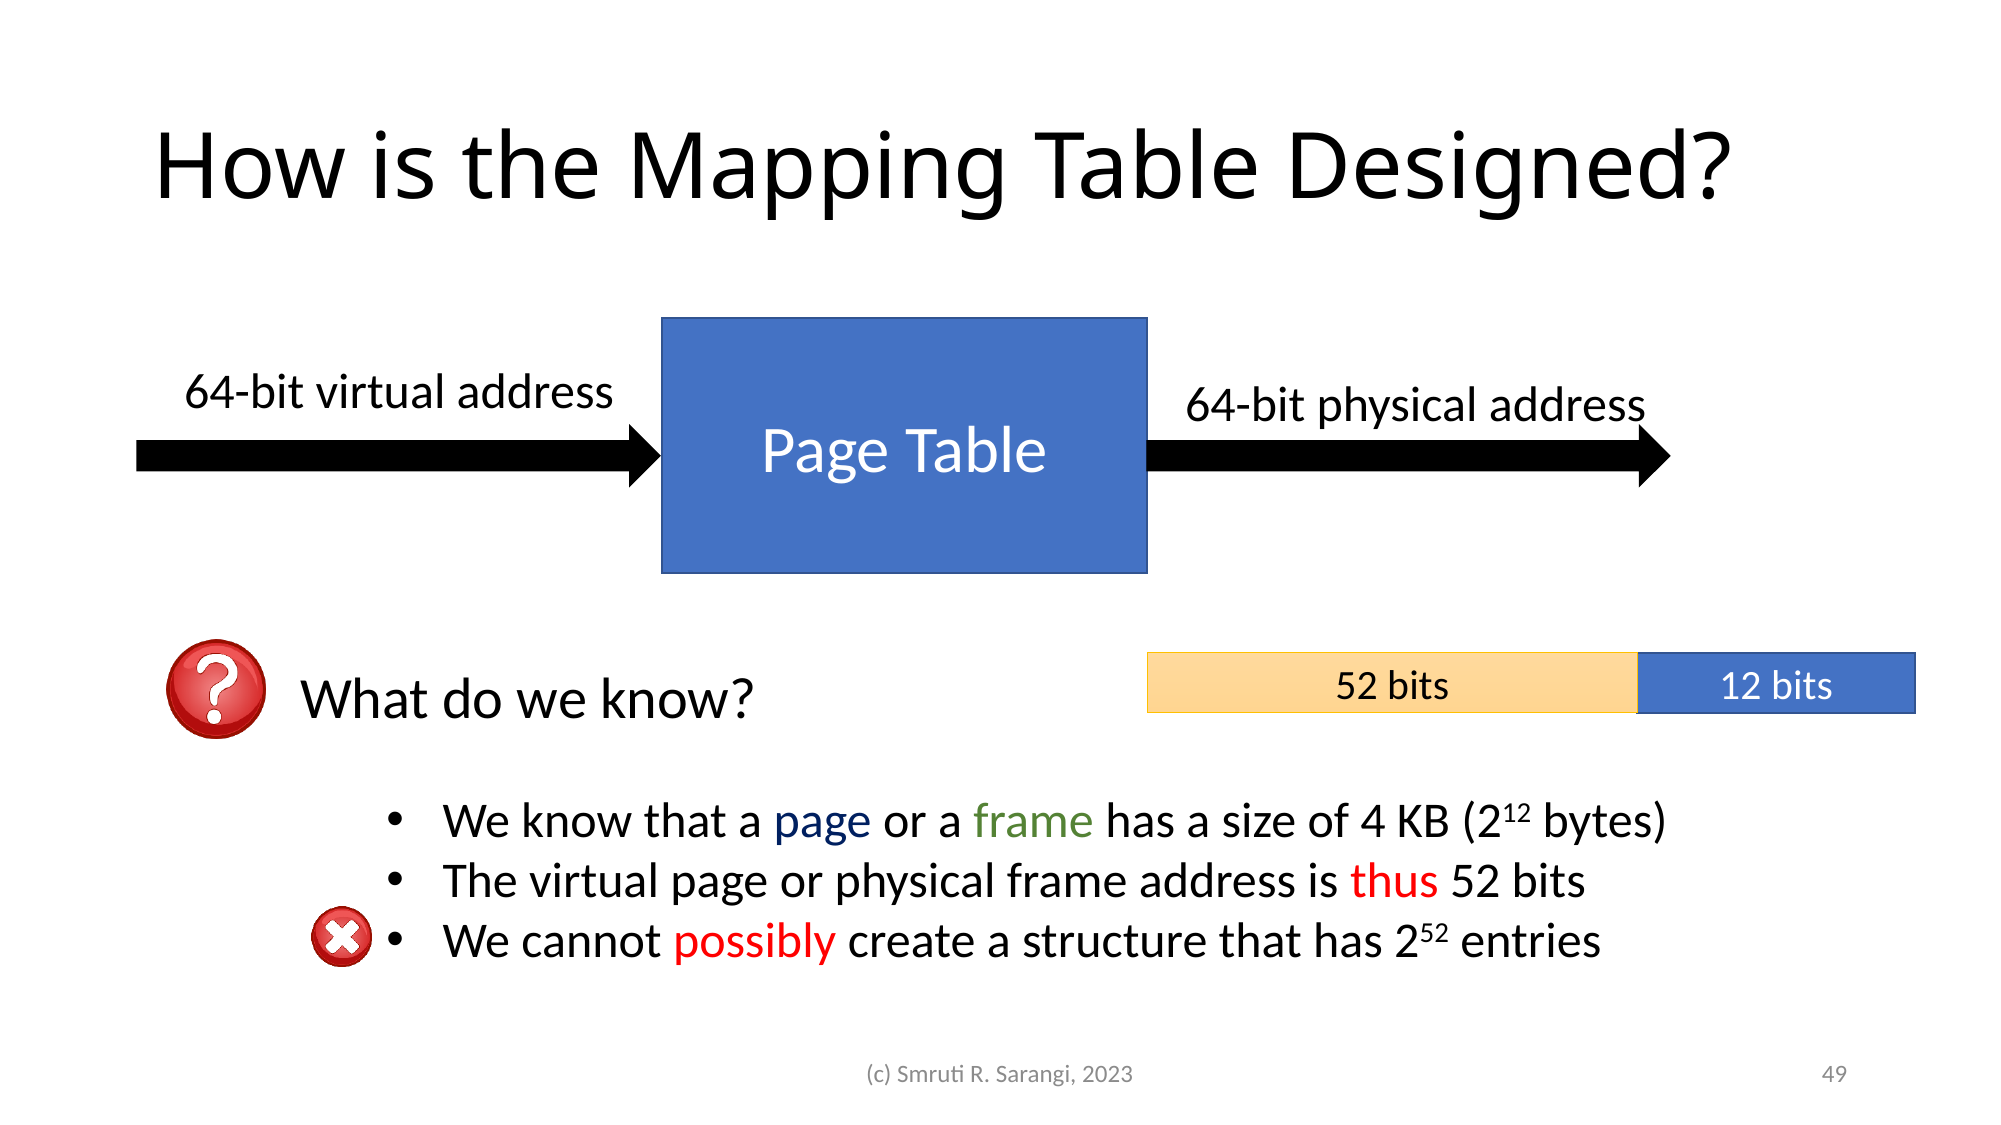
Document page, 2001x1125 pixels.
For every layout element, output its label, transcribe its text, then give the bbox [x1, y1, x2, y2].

text_box We know that a page or a frame has a size of 4 KB (212 bytes) The virtual page or physical frame address is thus 52 bits We cannot possibly create a structure that has 252 entries [371, 780, 1771, 976]
footer (c) Smruti R. Sarangi, 2023 [662, 1042, 1338, 1103]
text_box What do we know? [285, 652, 785, 738]
picture [311, 906, 372, 967]
text_box 12 bits [1636, 652, 1916, 714]
text_box 64-bit virtual address [169, 350, 629, 426]
slide_number 49 [1412, 1042, 1863, 1103]
text_box Page Table [661, 317, 1148, 574]
picture [166, 639, 266, 739]
title How is the Mapping Table Designed? [137, 59, 1863, 278]
text_box 64-bit physical address [1170, 363, 1662, 439]
text_box [1146, 439, 1671, 488]
text_box 52 bits [1147, 652, 1638, 713]
text_box [136, 424, 661, 488]
